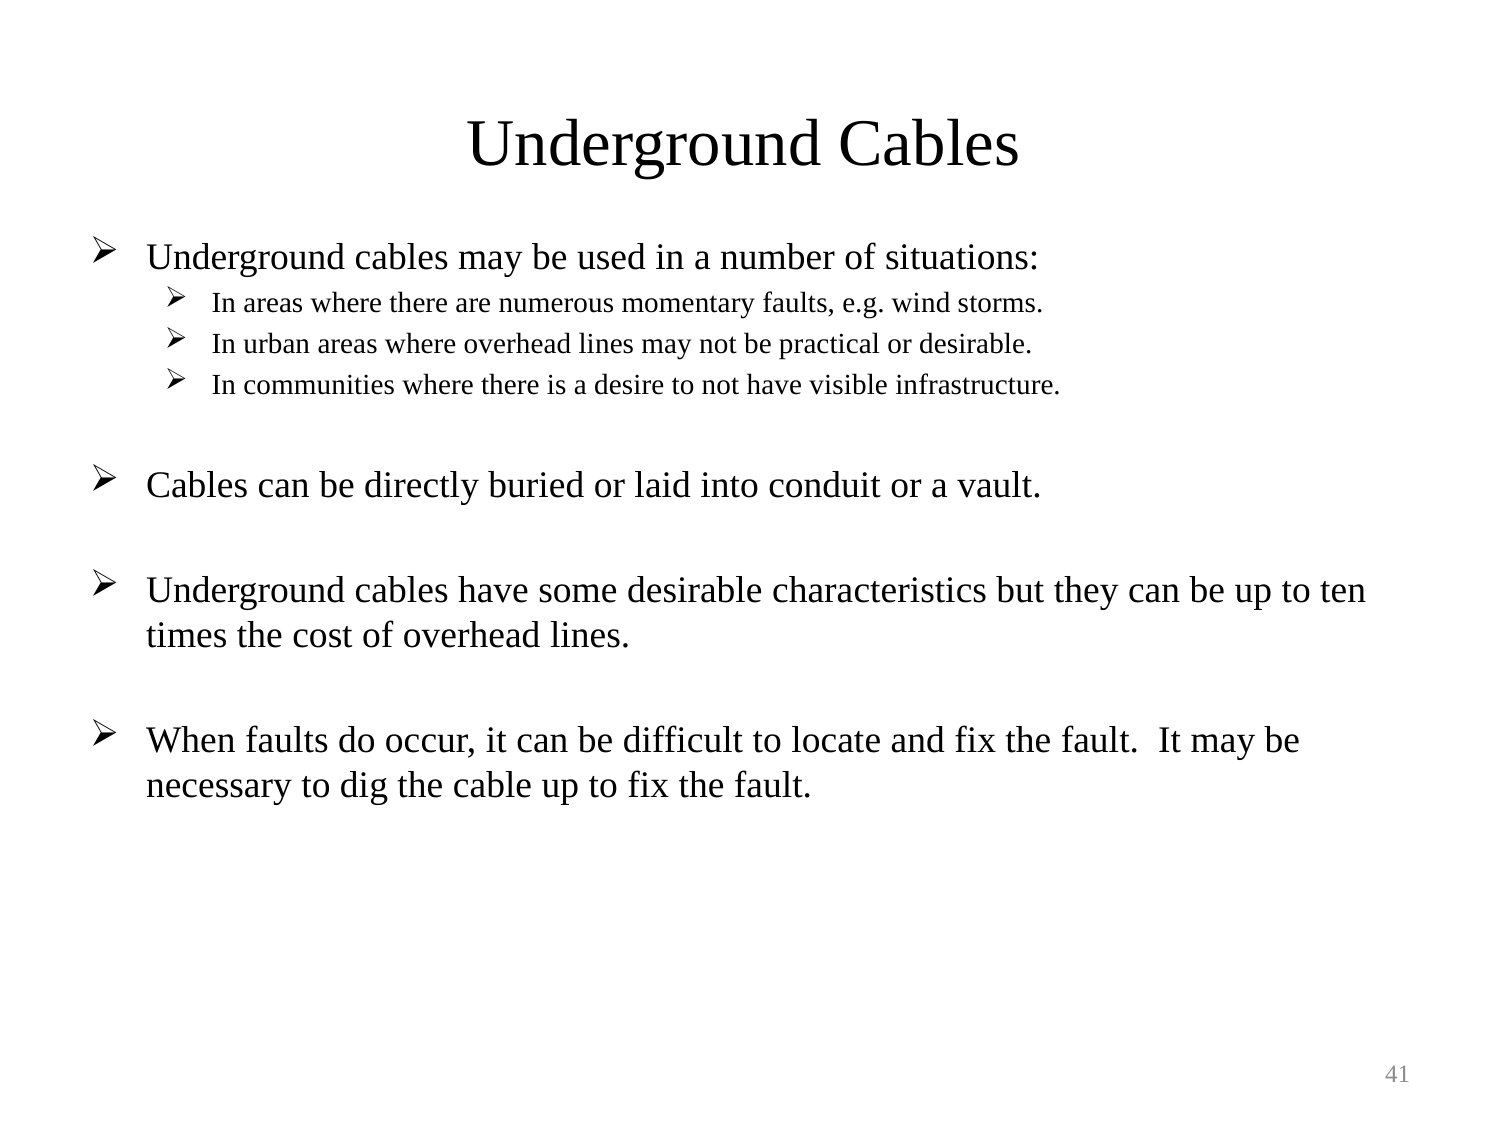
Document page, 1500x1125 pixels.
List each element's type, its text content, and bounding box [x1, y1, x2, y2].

text_box [49, 200, 1463, 1125]
slide_number 41 [1074, 1042, 1425, 1103]
title Underground Cables [37, 45, 1450, 233]
text_box Underground cables may be used in a number of situations: In areas where there are numerous momentary faults, e.g. wind storms. In urban areas where overhead lines may not be practical or desirable. In communities where there is a desire to not have visible infrastructure. Cables can be directly buried or laid into conduit or a vault. Underground cables have some desirable characteristics but they can be up to ten times the cost of overhead lines. When faults do occur, it can be difficult to locate and fix the fault. It may be necessary to dig the cable up to fix the fault. [74, 224, 1413, 1050]
